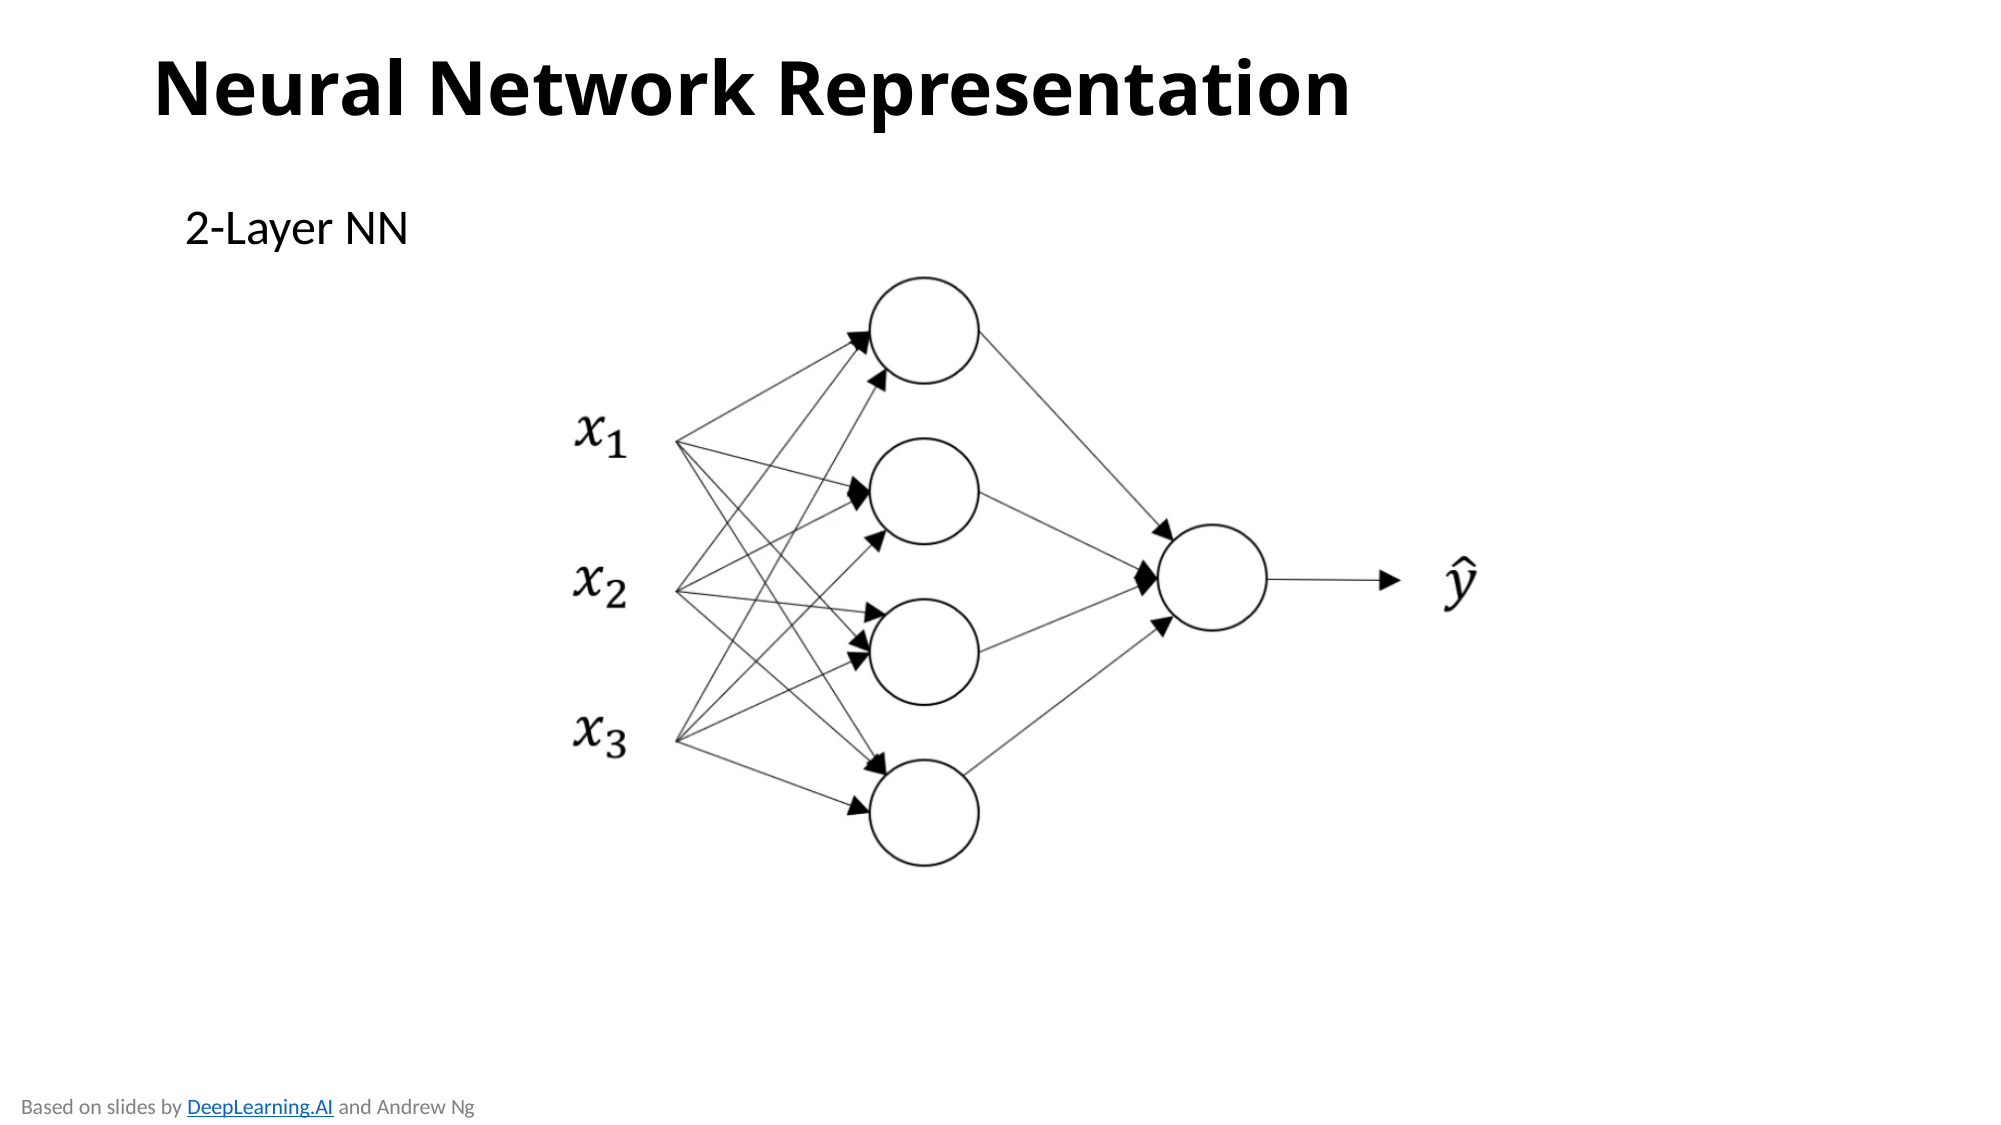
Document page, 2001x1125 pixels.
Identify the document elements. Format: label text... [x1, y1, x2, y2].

text_box 2-Layer NN [169, 187, 425, 263]
text_box Based on slides by DeepLearning.AI and Andrew Ng [19, 1090, 515, 1119]
title Neural Network Representation [137, 34, 1863, 148]
picture [540, 225, 1504, 900]
